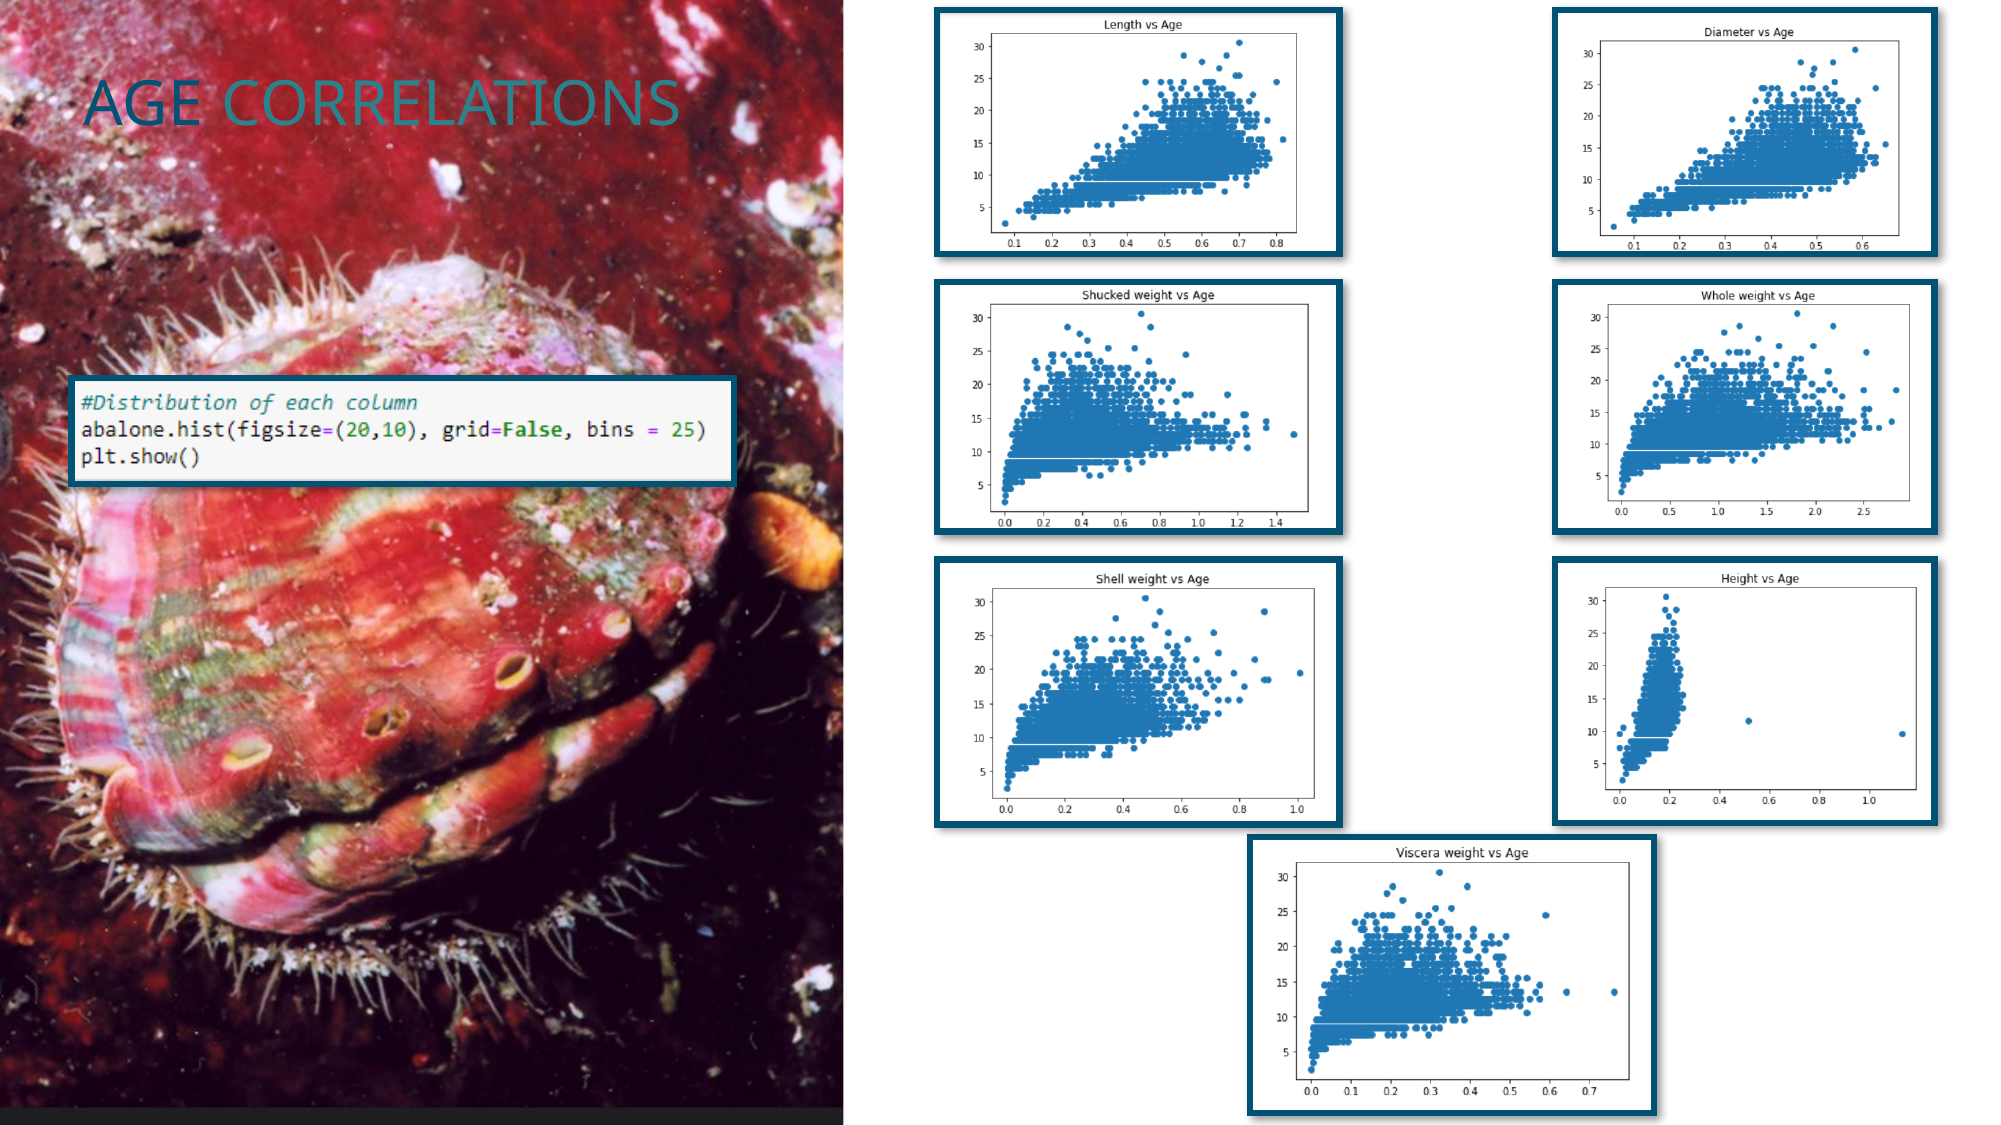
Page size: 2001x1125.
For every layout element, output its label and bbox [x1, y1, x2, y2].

picture [941, 564, 1335, 820]
picture [941, 286, 1335, 527]
picture [0, 0, 844, 1125]
picture [1559, 564, 1930, 819]
picture [1559, 14, 1930, 250]
picture [1559, 286, 1930, 527]
picture [1254, 841, 1650, 1109]
picture [941, 14, 1335, 250]
